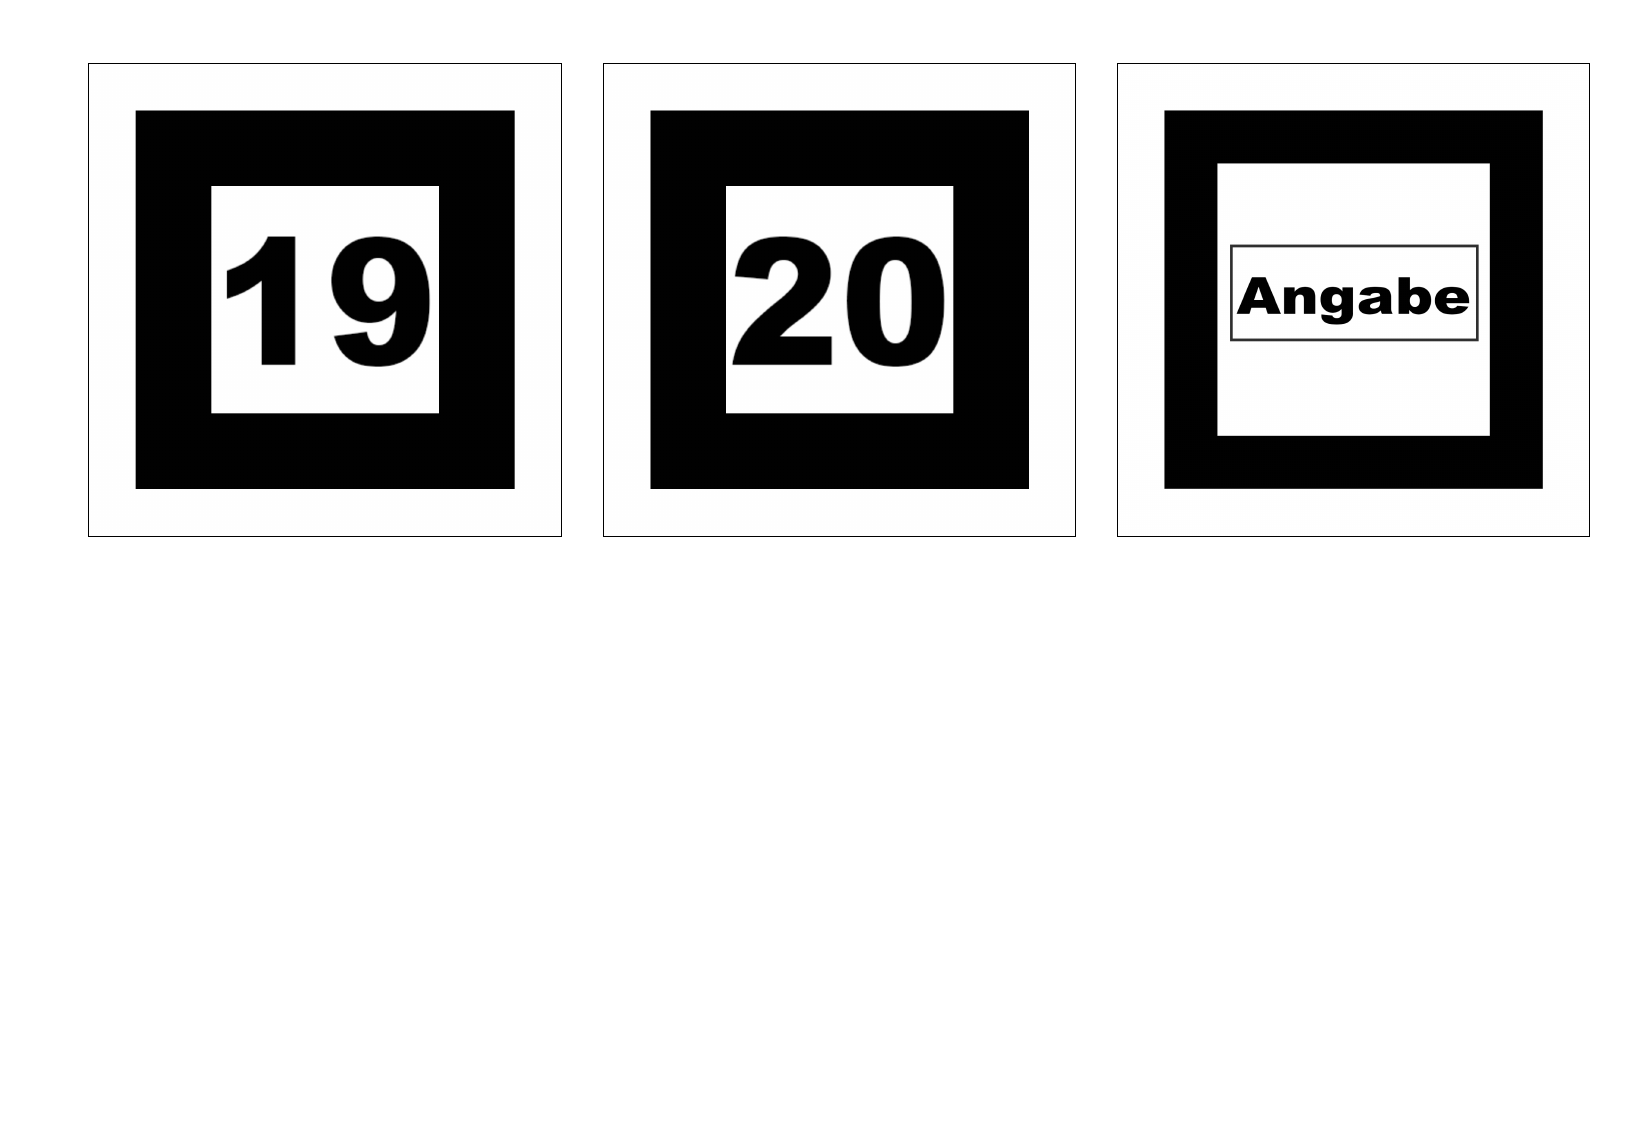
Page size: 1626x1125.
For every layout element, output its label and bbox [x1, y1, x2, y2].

picture [1116, 63, 1590, 537]
picture [602, 63, 1076, 537]
picture [88, 63, 562, 537]
